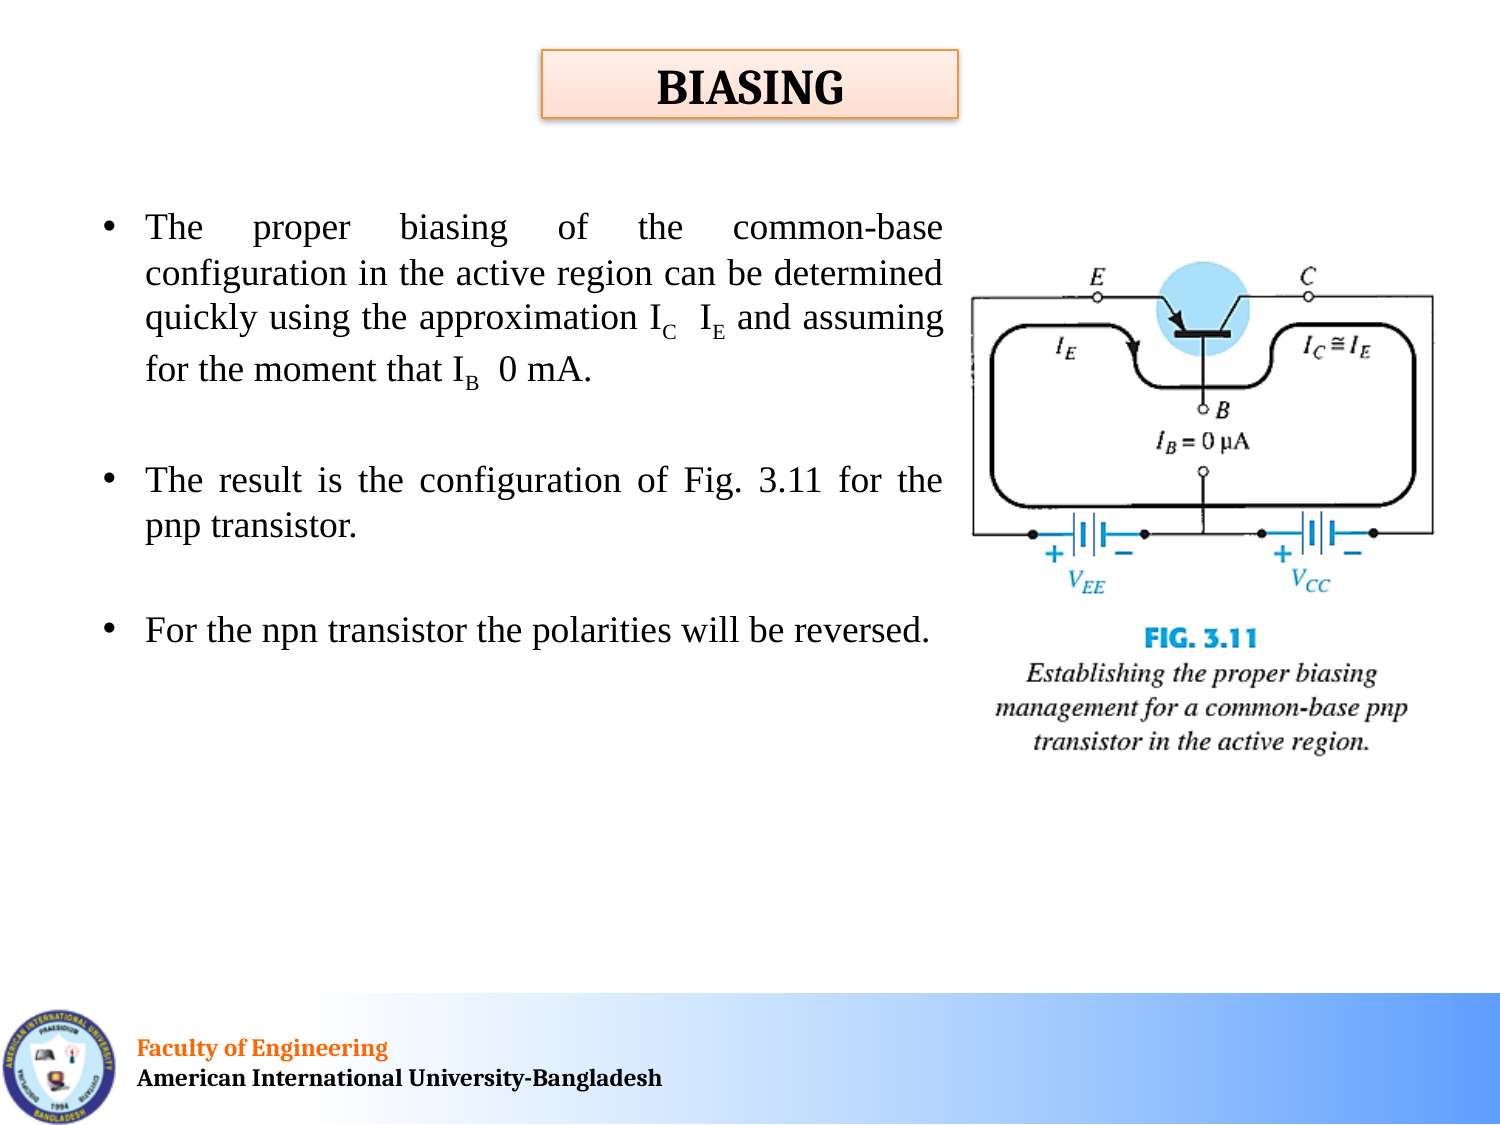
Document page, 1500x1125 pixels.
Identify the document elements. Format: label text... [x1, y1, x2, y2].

picture [0, 1007, 119, 1125]
picture [958, 259, 1443, 761]
text_box BIASING [541, 49, 959, 119]
